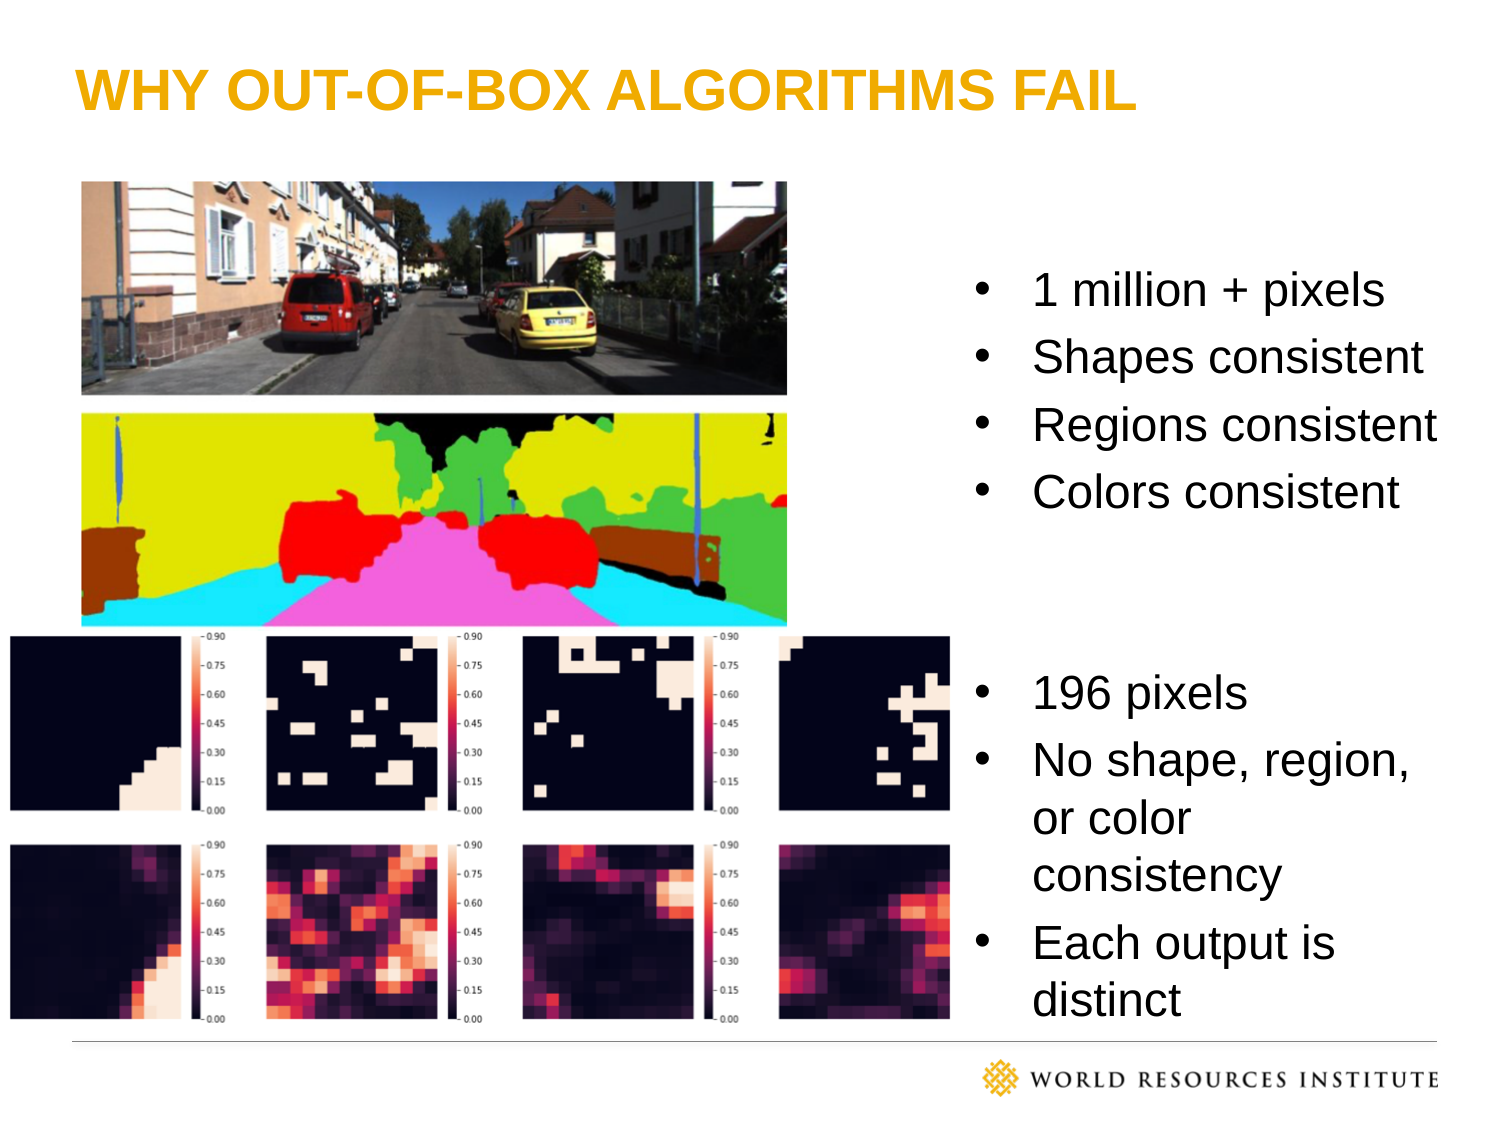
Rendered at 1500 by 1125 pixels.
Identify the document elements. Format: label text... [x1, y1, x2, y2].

text_box 1 million + pixels Shapes consistent Regions consistent Colors consistent 196 pixels No shape, region, or color consistency Each output is distinct [959, 251, 1456, 1051]
title Why out-of-box algorithms fail [75, 45, 1425, 176]
picture [982, 1059, 1438, 1097]
picture [7, 174, 960, 1027]
